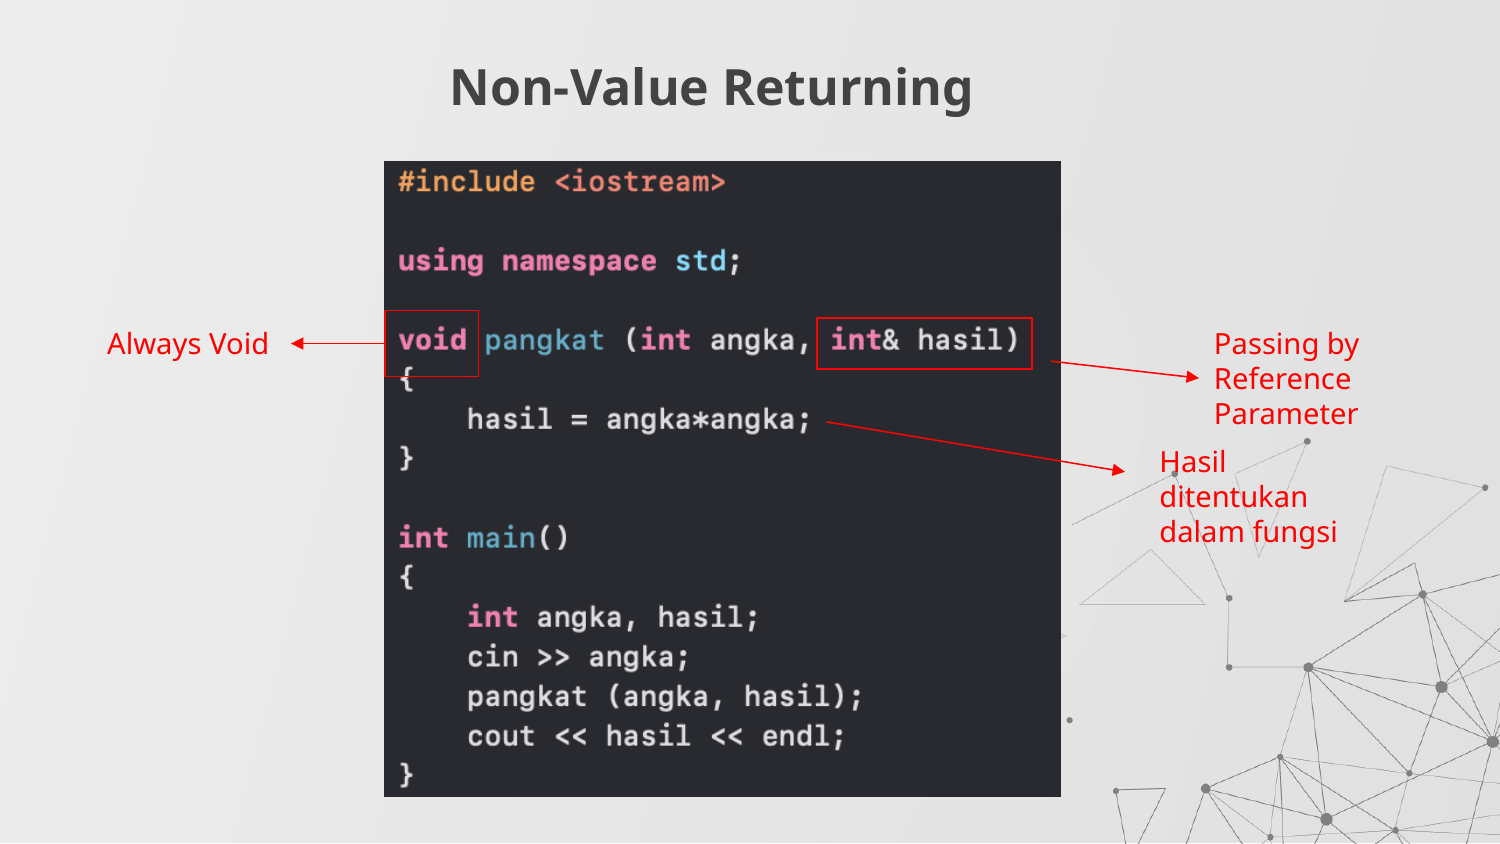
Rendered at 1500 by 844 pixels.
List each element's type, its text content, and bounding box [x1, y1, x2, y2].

title Non-Value Returning [35, 40, 1390, 196]
text_box Passing by Reference Parameter [1198, 310, 1471, 446]
text_box Hasil ditentukan dalam fungsi [1144, 428, 1360, 564]
text_box Always Void [83, 310, 285, 376]
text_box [826, 421, 1126, 473]
picture [0, 0, 1500, 844]
